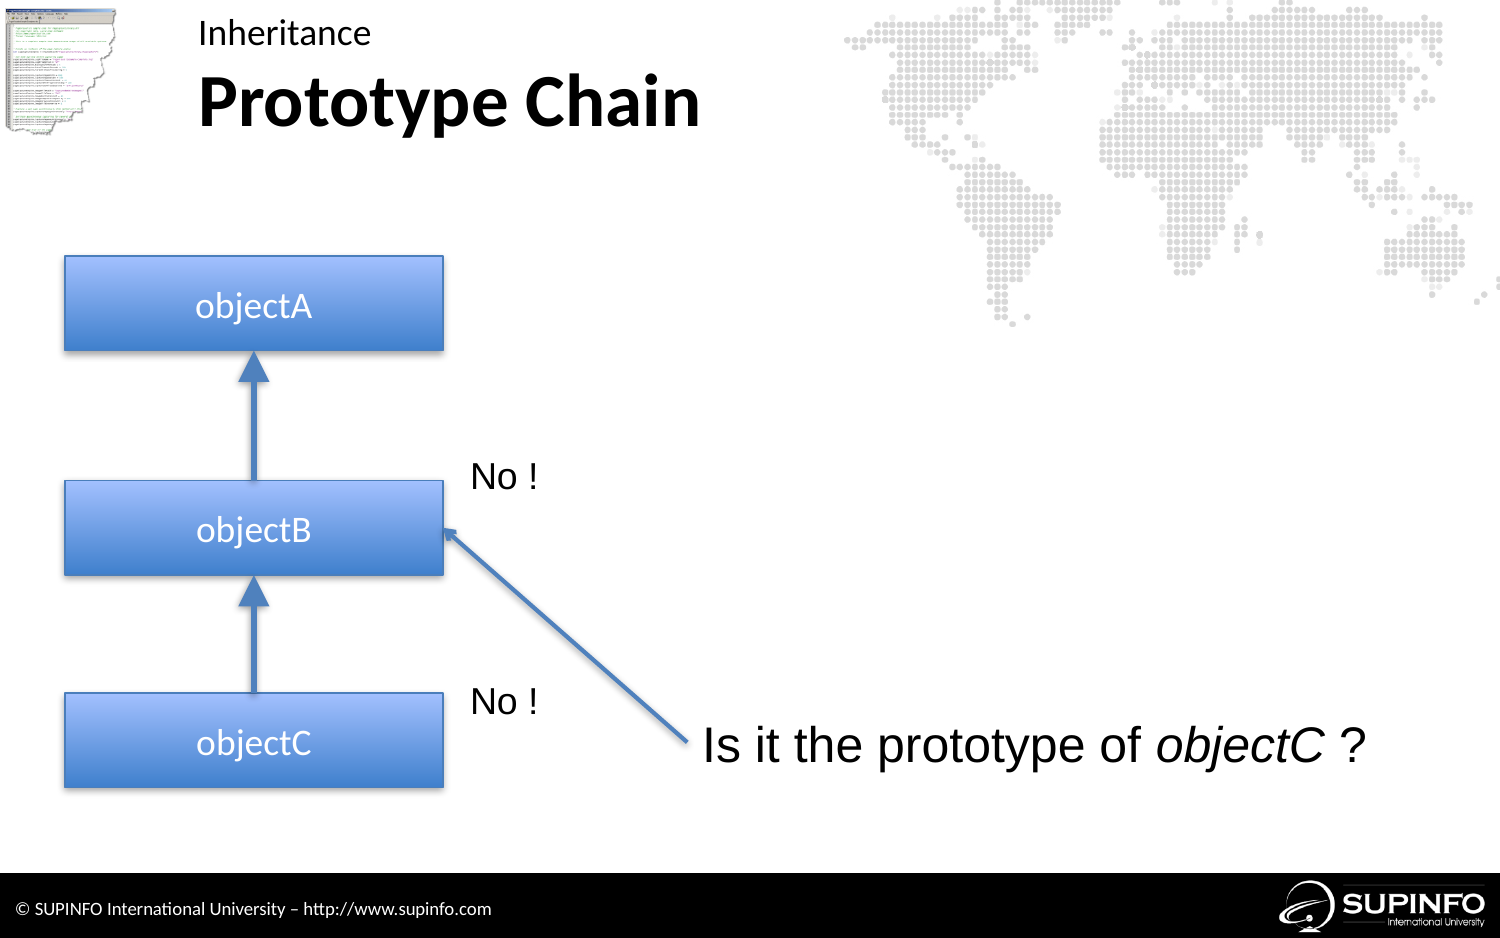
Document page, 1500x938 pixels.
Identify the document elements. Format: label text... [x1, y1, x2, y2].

text_box Is it the prototype of objectC ? [687, 704, 1382, 780]
picture [1269, 870, 1494, 938]
title Prototype Chain [182, 56, 1459, 139]
picture [5, 7, 118, 138]
text_box No ! [455, 445, 554, 505]
picture [844, 0, 1500, 327]
text_box objectB [64, 480, 444, 576]
text_box objectA [64, 255, 444, 351]
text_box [442, 527, 680, 744]
list Inheritance [182, 0, 1460, 56]
text_box objectC [64, 692, 444, 788]
